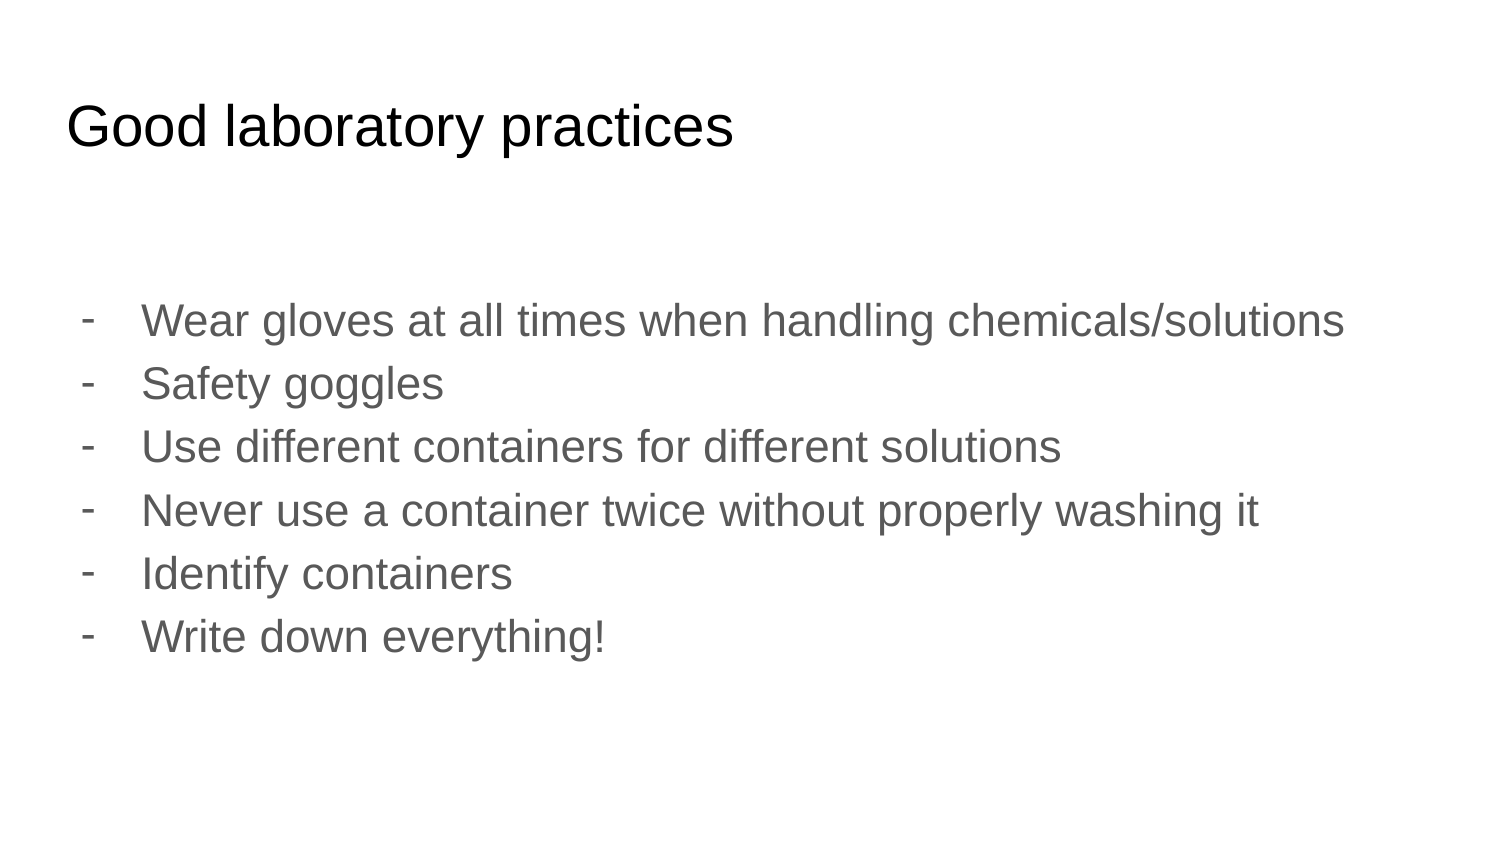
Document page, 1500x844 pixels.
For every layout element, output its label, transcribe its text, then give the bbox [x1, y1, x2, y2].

title Good laboratory practices [51, 72, 1449, 167]
list Wear gloves at all times when handling chemicals/solutions Safety goggles Use different containers for different solutions Never use a container twice without properly washing it Identify containers Write down everything! [51, 189, 1449, 750]
